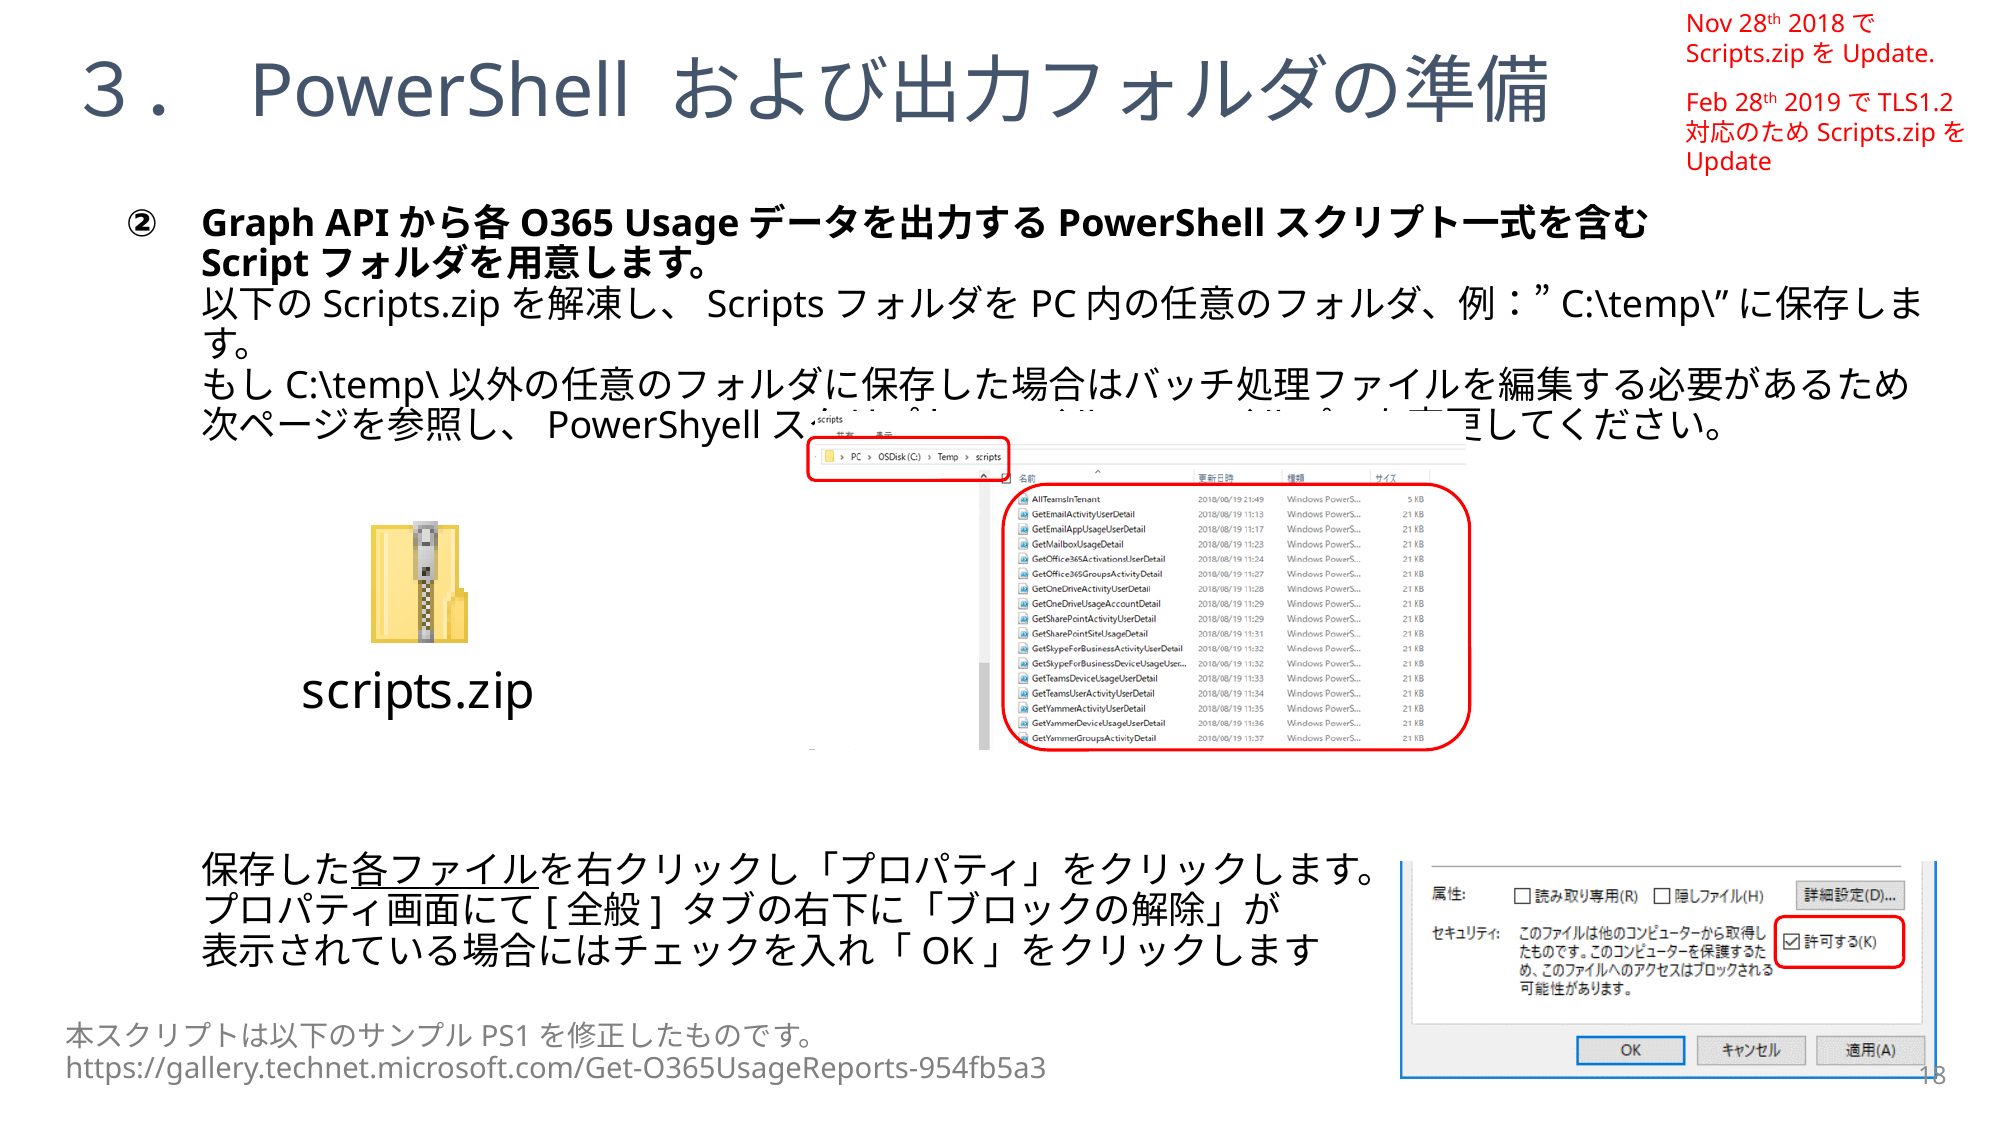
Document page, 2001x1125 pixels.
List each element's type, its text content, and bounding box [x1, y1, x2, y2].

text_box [280, 517, 551, 739]
text_box 18 [1875, 1052, 1962, 1113]
text_box ３． PowerShell および出力フォルダの準備 [38, 29, 1693, 157]
text_box Feb 28th 2019でTLS1.2 対応のためScripts.zipをUpdate [1671, 78, 2000, 184]
text_box Graph APIから各O365 Usageデータを出力するPowerShellスクリプト一式を含む Scriptフォルダを用意します。 以下のScripts.zipを解凍し、ScriptsフォルダをPC内の任意のフォルダ、例：”C:\temp\”に保存します。 もしC:\temp\以外の任意のフォルダに保存した場合はバッチ処理ファイルを編集する必要があるため次ページを参照し、PowerShyellスクリプトファイルのファイルパスを変更してください。 保存した各ファイルを右クリックし「プロパティ」をクリックします。 プロパティ画面にて[全般] タブの右下に「ブロックの解除」が 表示されている場合にはチェックを入れ「OK」をクリックします [96, 180, 1978, 996]
text_box 本スクリプトは以下のサンプルPS1を修正したものです。 https://gallery.technet.microsoft.com/Get-O365UsageReports-954fb5a3 [35, 998, 1173, 1109]
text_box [808, 411, 1470, 750]
text_box Nov 28th 2018でScripts.zipをUpdate. [1671, 0, 2000, 75]
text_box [1400, 861, 1937, 1079]
